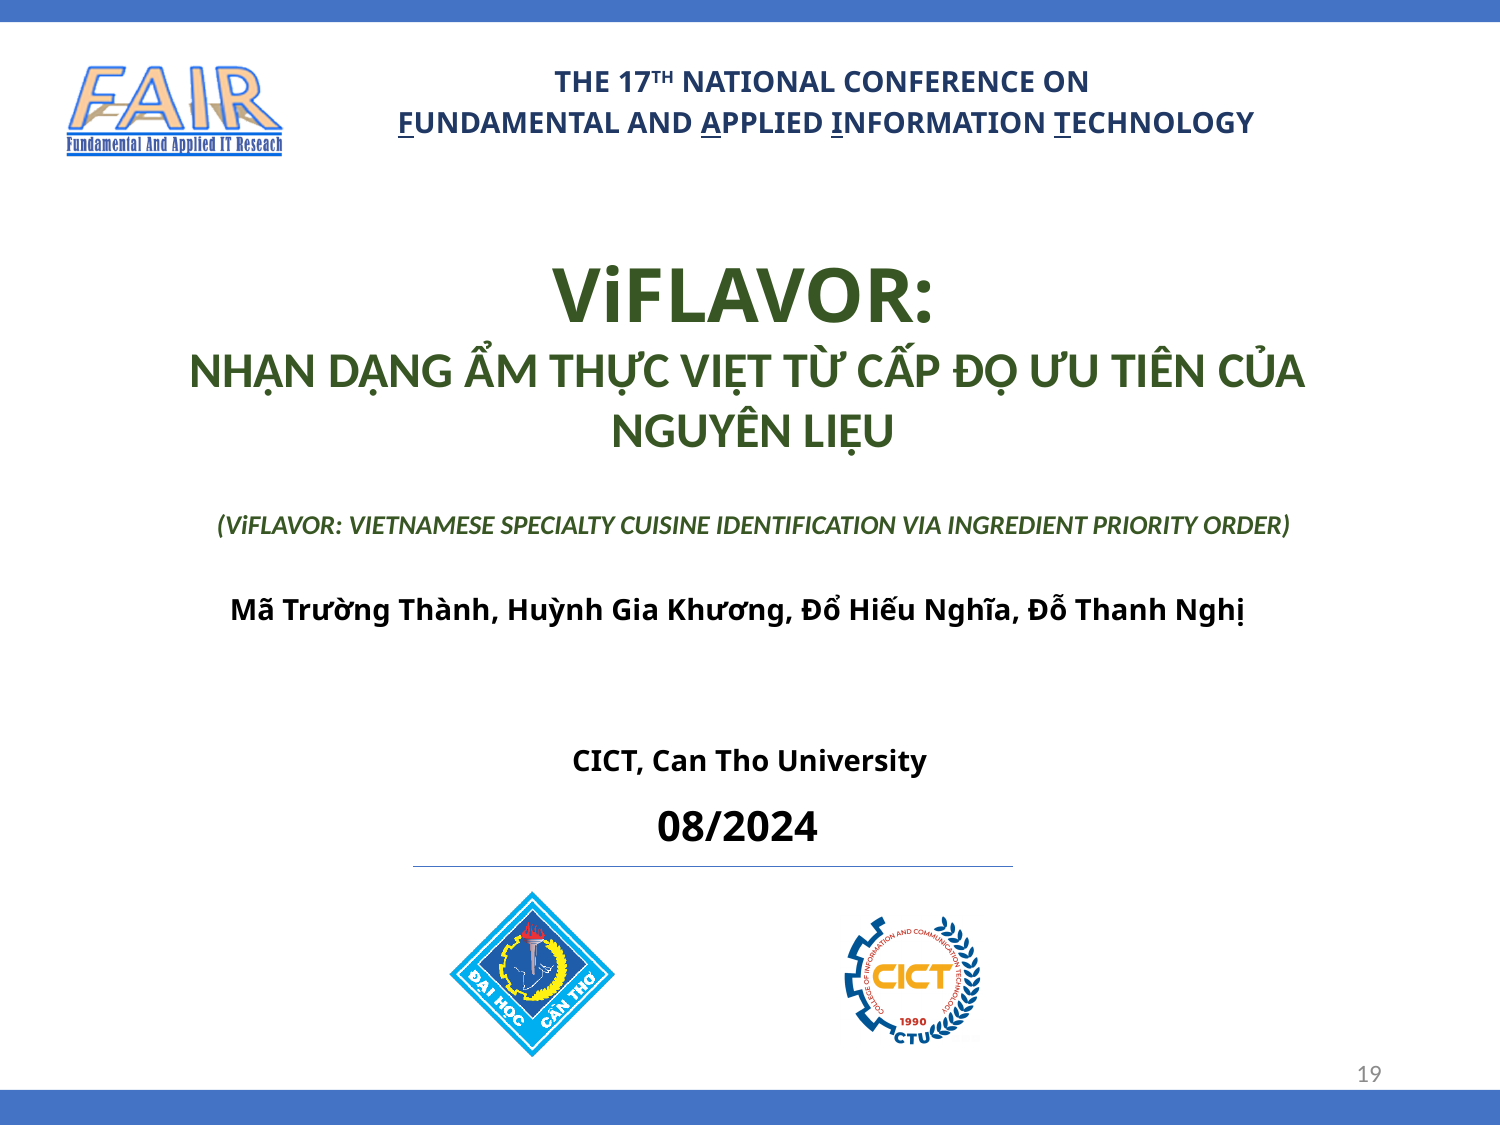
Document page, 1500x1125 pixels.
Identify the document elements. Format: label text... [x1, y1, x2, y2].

picture [558, 1003, 568, 1008]
text_box 08/2024 [531, 792, 944, 858]
picture [479, 910, 586, 1018]
picture [534, 891, 615, 972]
picture [570, 991, 577, 998]
text_box [0, 0, 1500, 23]
picture [478, 982, 488, 991]
picture [474, 974, 480, 982]
picture [535, 977, 615, 1057]
slide_number 19 [1059, 1042, 1397, 1103]
picture [551, 1011, 560, 1020]
text_box Mã Trường Thành, Huỳnh Gia Khương, Đổ Hiếu Nghĩa, Đỗ Thanh Nghị [86, 583, 1390, 634]
picture [840, 915, 983, 1045]
text_box [0, 1089, 1500, 1125]
picture [59, 59, 288, 159]
picture [514, 1016, 521, 1022]
picture [495, 997, 501, 1004]
picture [542, 1020, 549, 1027]
picture [470, 972, 477, 980]
picture [449, 891, 531, 973]
text_box THE 17TH NATIONAL CONFERENCE ON FUNDAMENTAL AND APPLIED INFORMATION TECHNOLOGY [314, 55, 1338, 147]
text_box ViFLAVOR: NHẬN DẠNG ẨM THỰC VIỆT TỪ CẤP ĐỘ ƯU TIÊN CỦA NGUYÊN LIỆU (ViFLAVOR: VIETNAMESE SPECIALTY CUISINE IDENTIFICATION VIA INGREDIENT PRIORITY ORDER) [60, 239, 1448, 548]
picture [449, 976, 530, 1057]
text_box CICT, Can Tho University [16, 735, 1484, 785]
